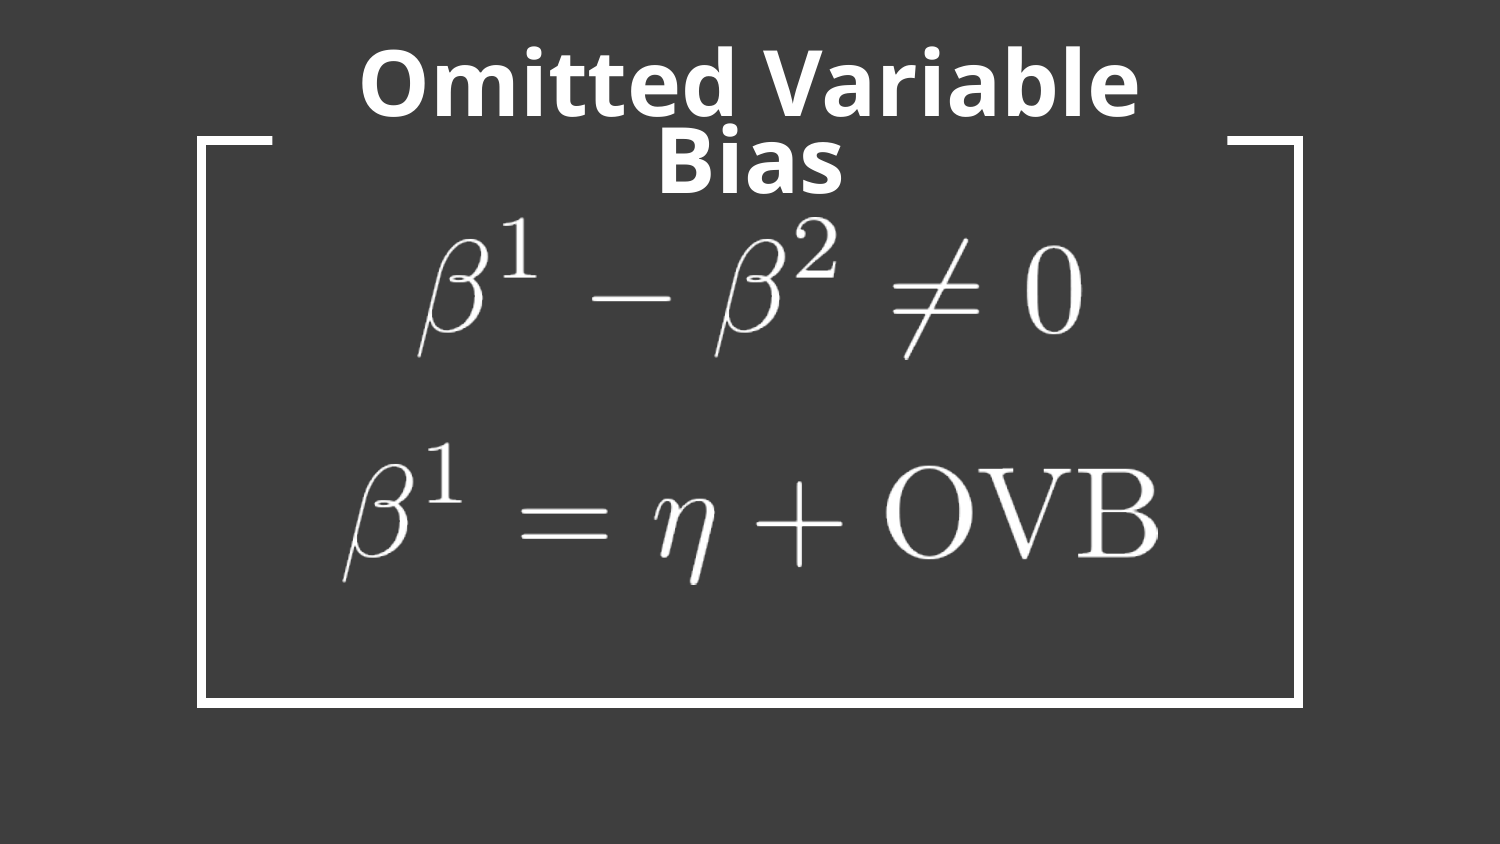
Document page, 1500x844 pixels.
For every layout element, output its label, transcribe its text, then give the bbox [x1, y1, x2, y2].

title Omitted Variable Bias [272, 83, 1228, 182]
picture [416, 216, 1083, 360]
picture [342, 441, 1158, 585]
